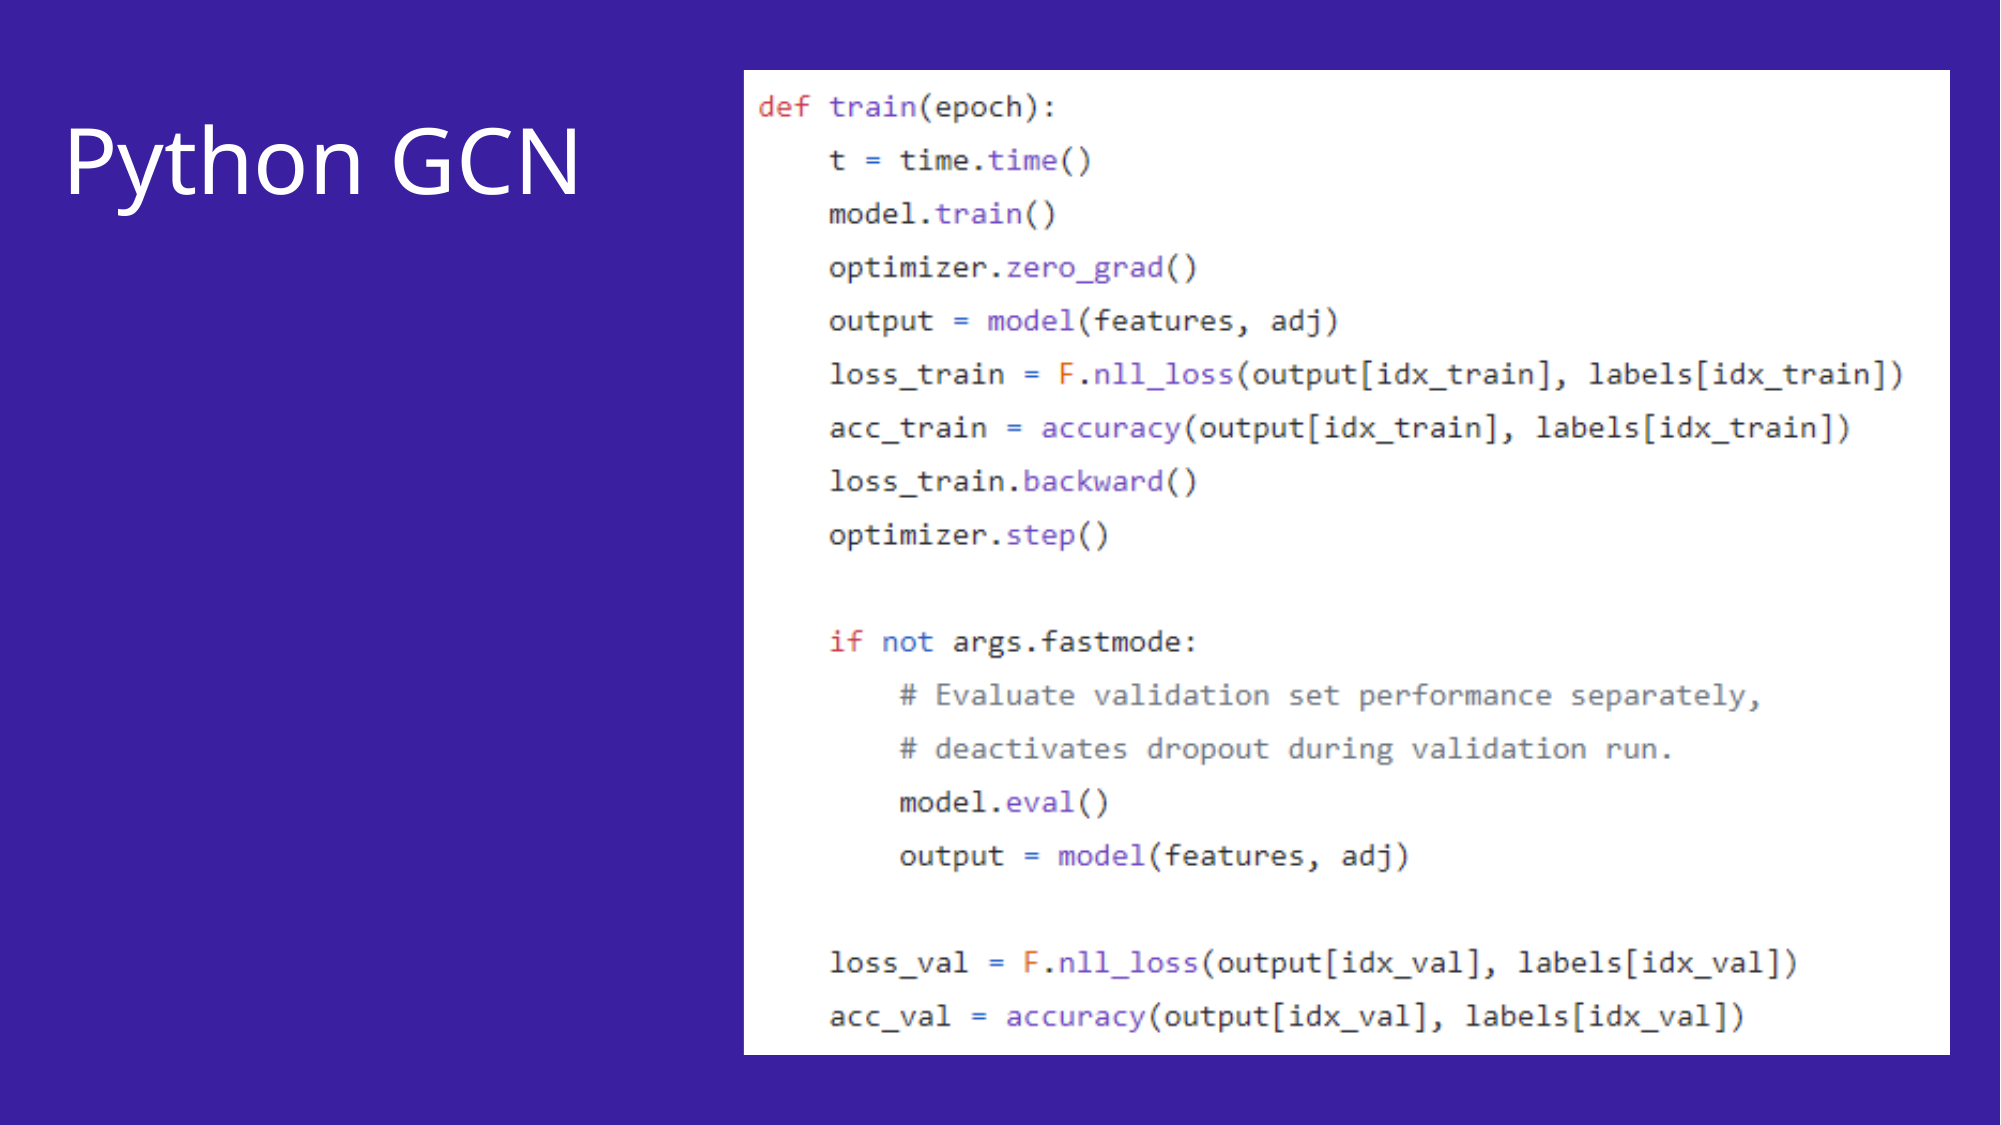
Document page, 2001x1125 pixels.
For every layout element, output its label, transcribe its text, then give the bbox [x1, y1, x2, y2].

title Python GCN [47, 80, 603, 249]
picture [743, 70, 1953, 1055]
